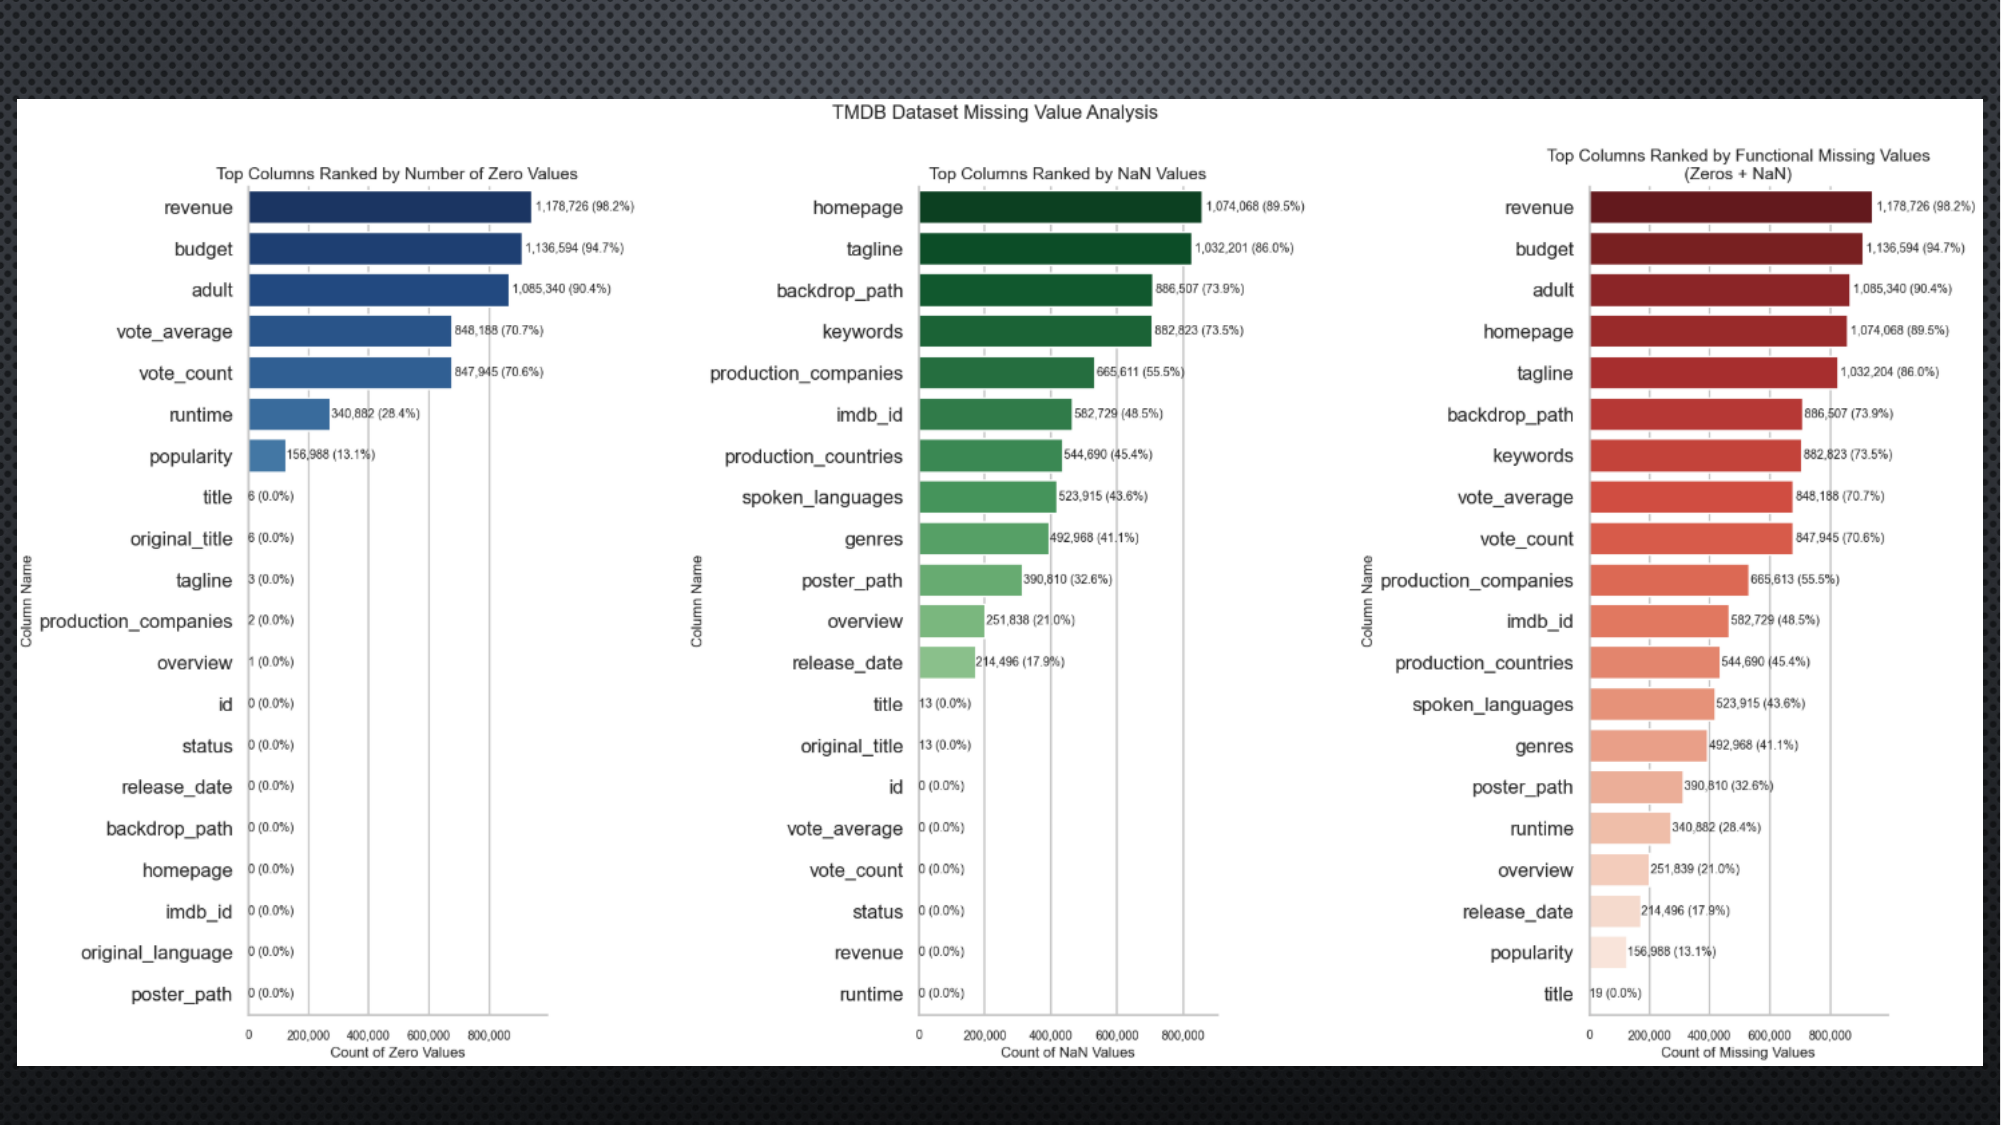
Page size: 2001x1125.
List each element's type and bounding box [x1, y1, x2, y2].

picture [17, 99, 1983, 1066]
